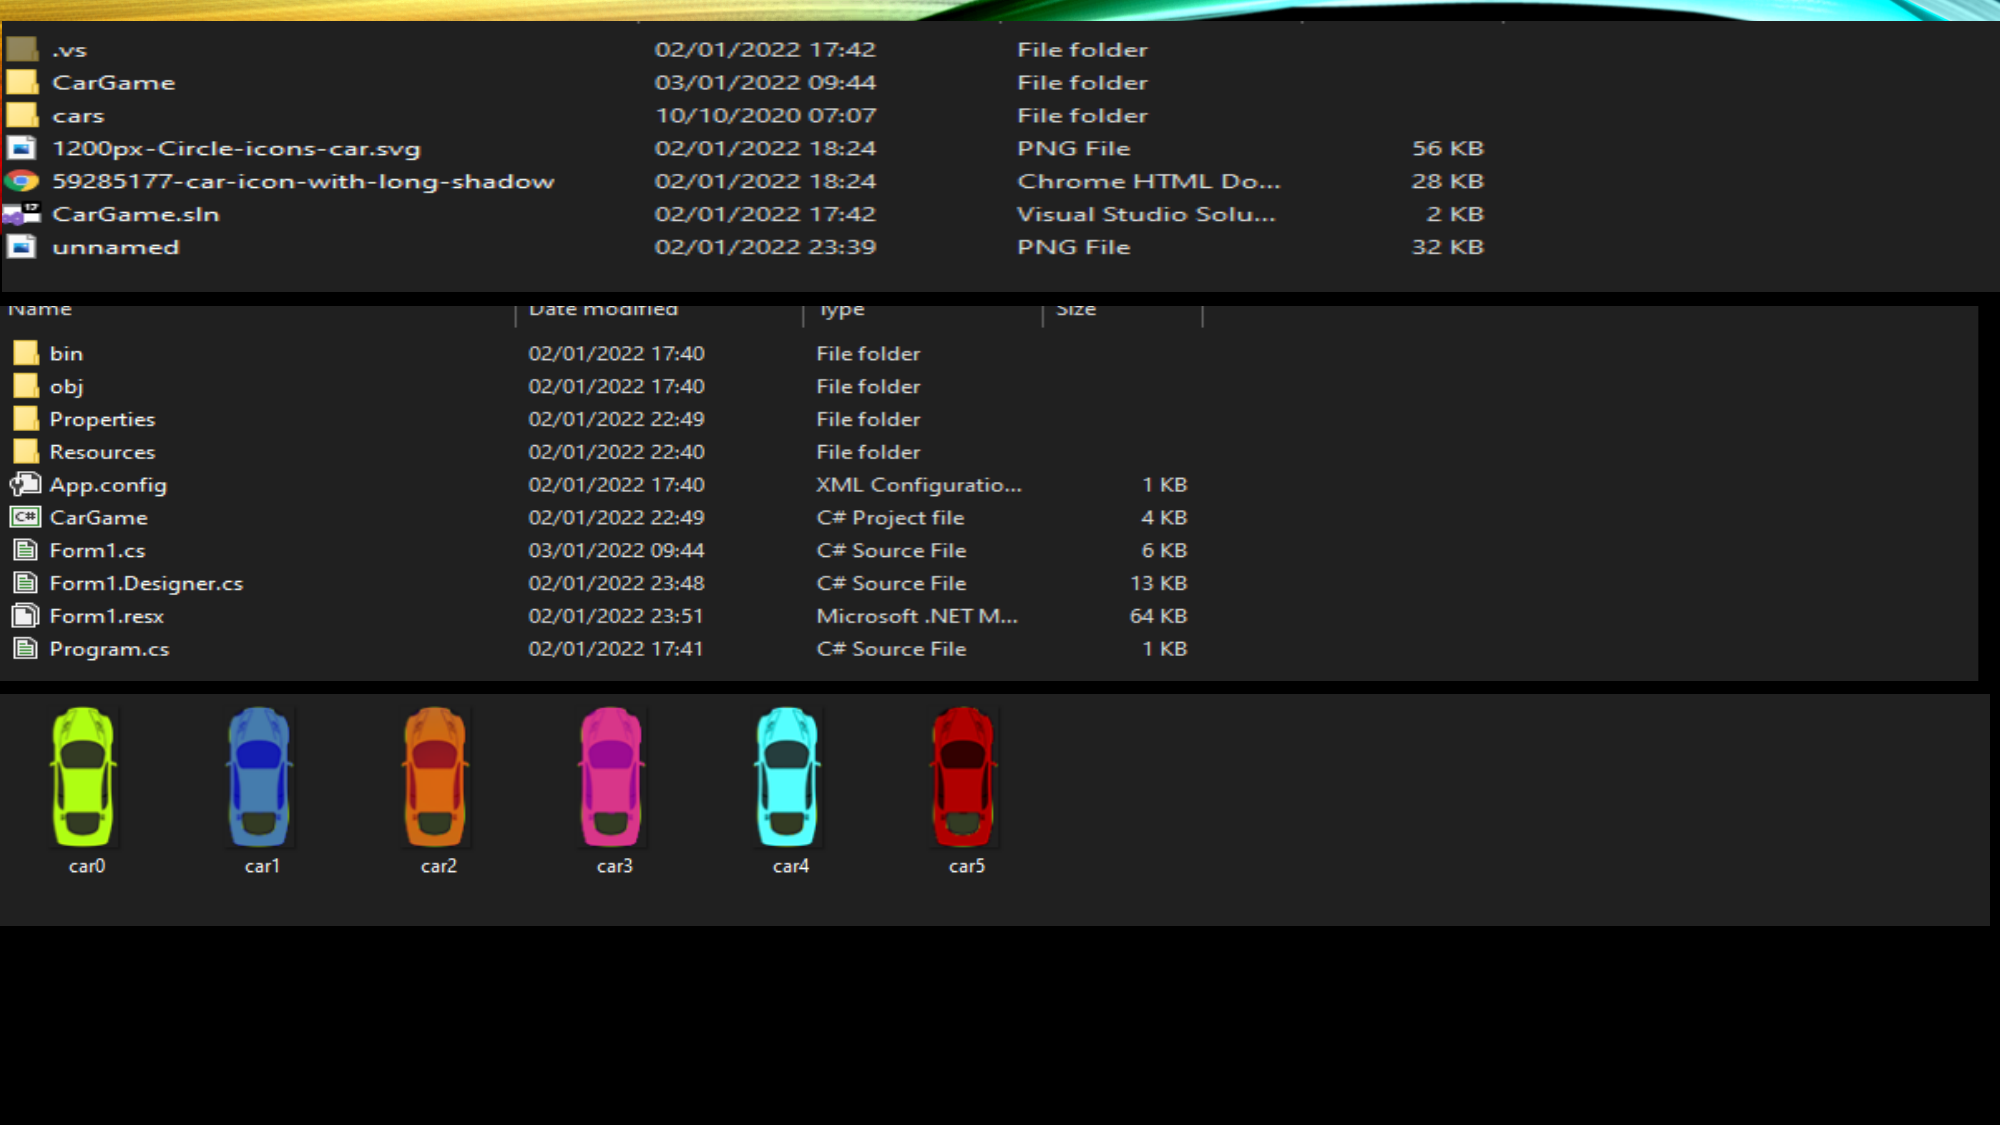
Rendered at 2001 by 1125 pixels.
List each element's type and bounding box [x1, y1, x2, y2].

picture [0, 694, 1990, 927]
picture [0, 0, 2000, 292]
list [0, 305, 1979, 681]
